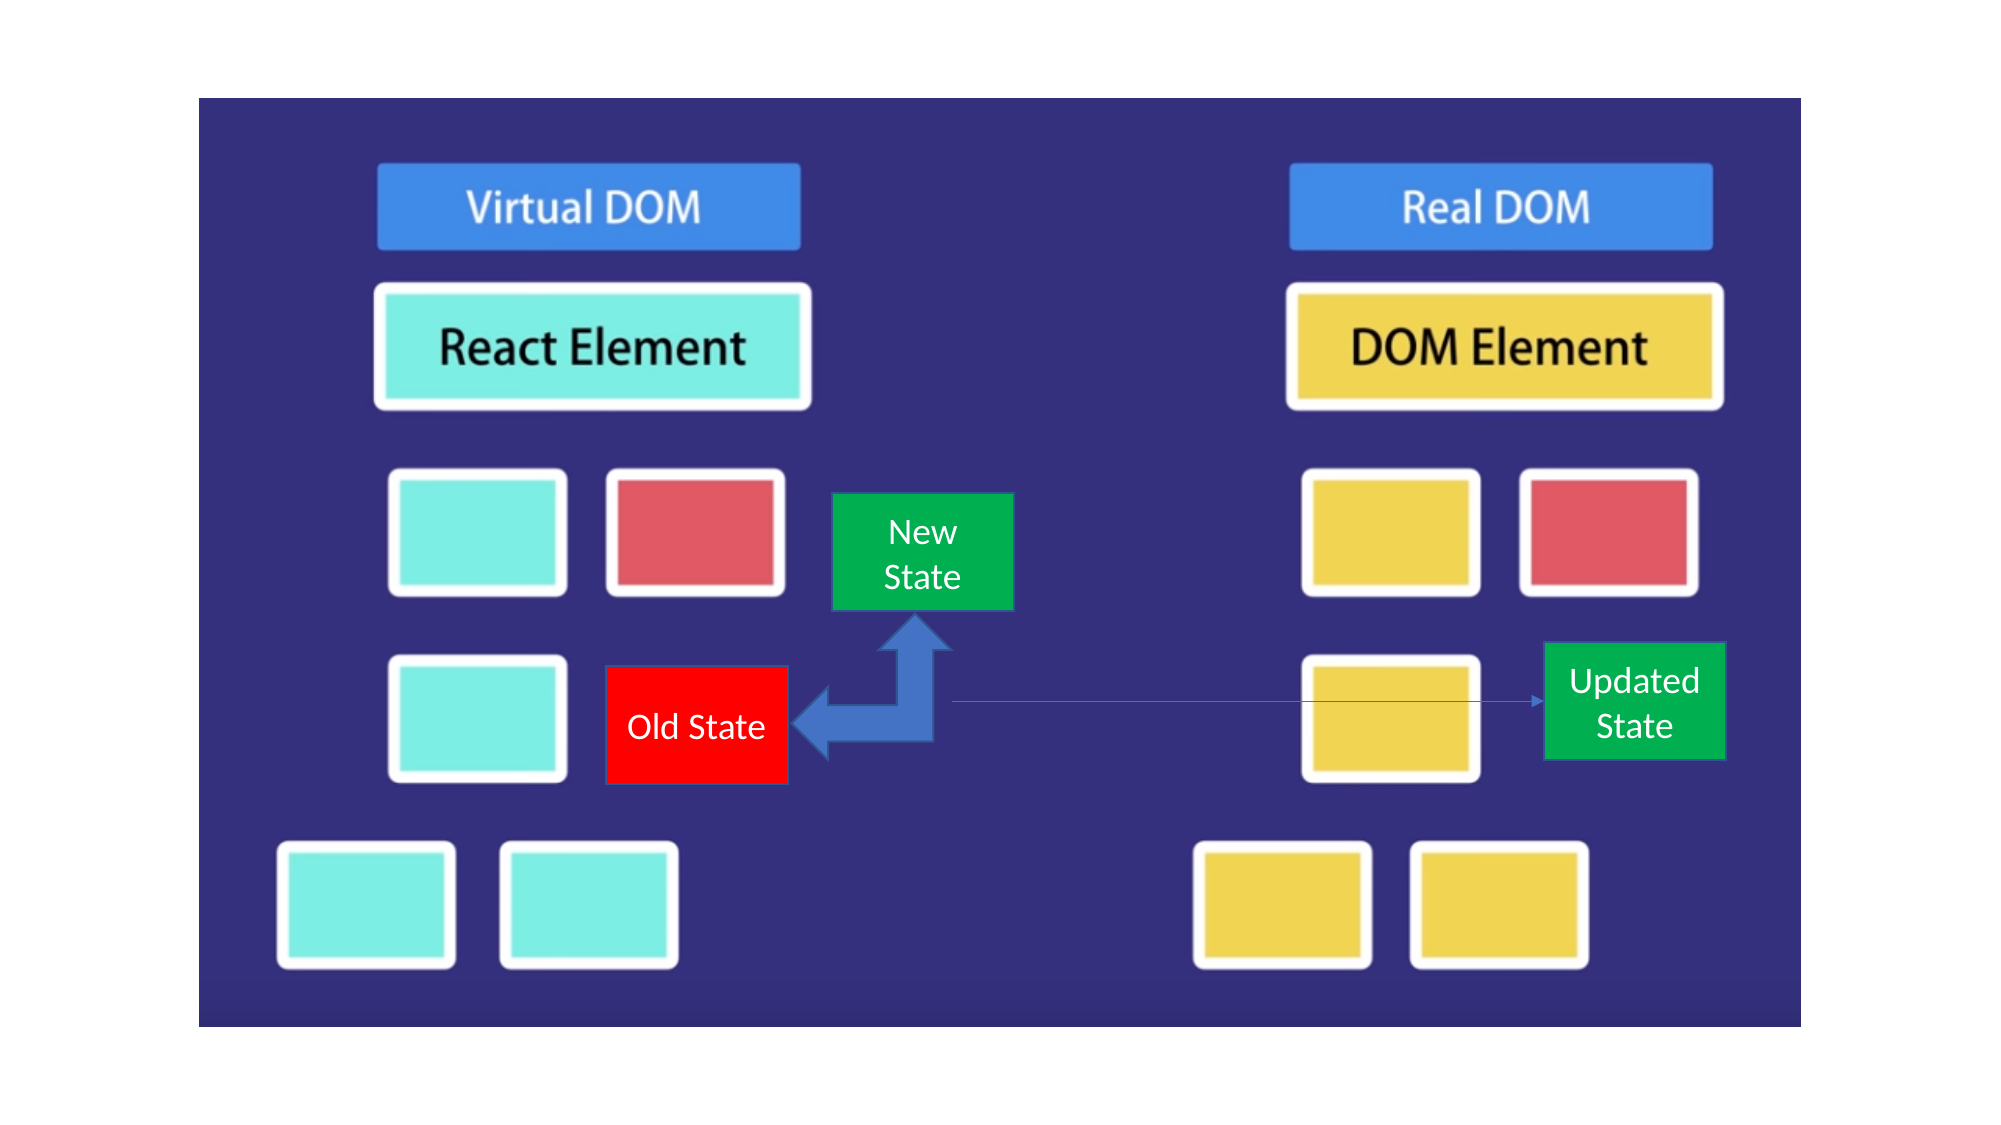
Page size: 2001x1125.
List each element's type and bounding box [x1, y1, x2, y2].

picture [199, 98, 1801, 1027]
